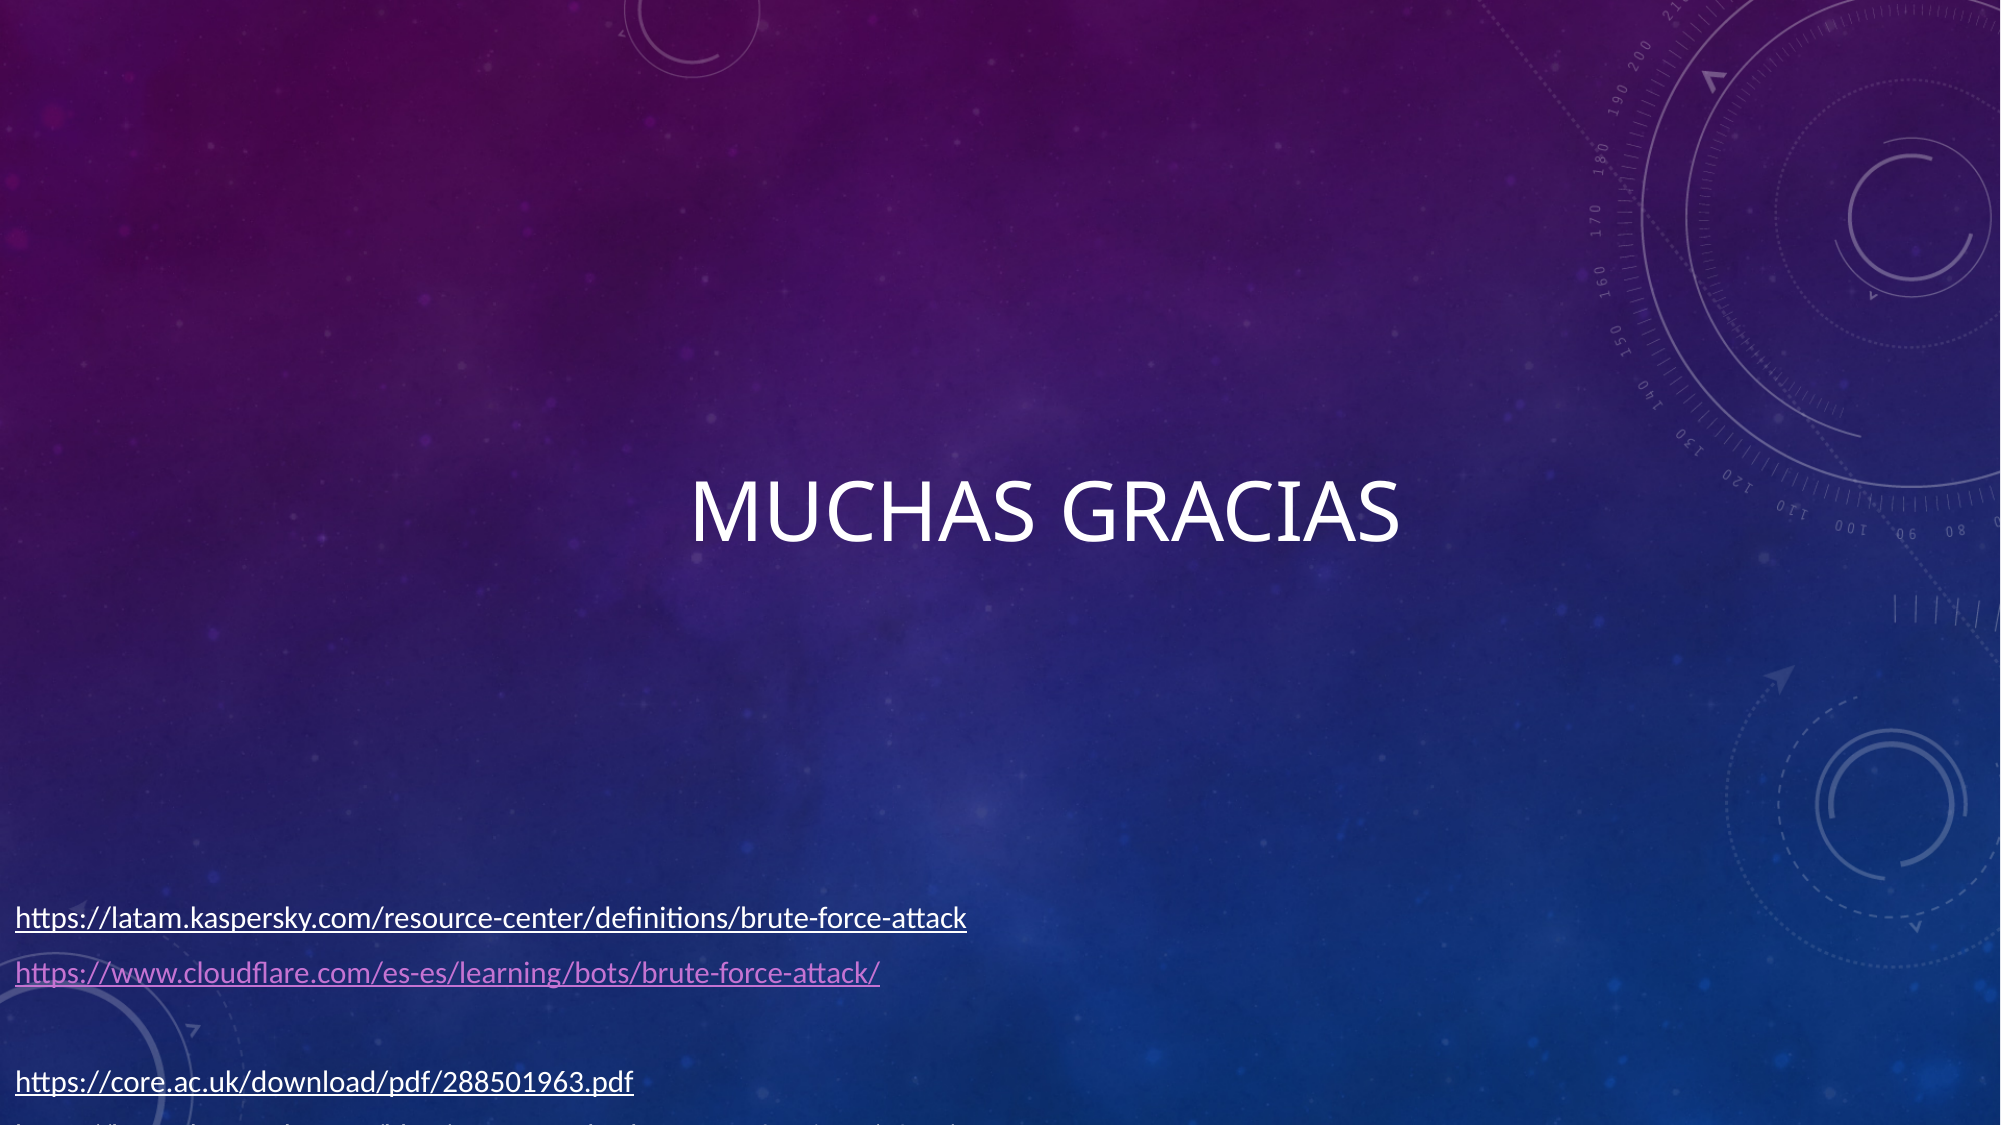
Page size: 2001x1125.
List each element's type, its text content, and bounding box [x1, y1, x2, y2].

list https://latam.kaspersky.com/resource-center/definitions/brute-force-attack https://www.cloudflare.com/es-es/learning/bots/brute-force-attack/ https://core.ac.uk/download/pdf/288501963.pdf https://latam.kaspersky.com/blog/que-es-un-hash-y-como-funciona/2806/ [0, 562, 1662, 1125]
title Muchas gracias [673, 388, 1512, 562]
picture [0, 0, 2001, 1125]
